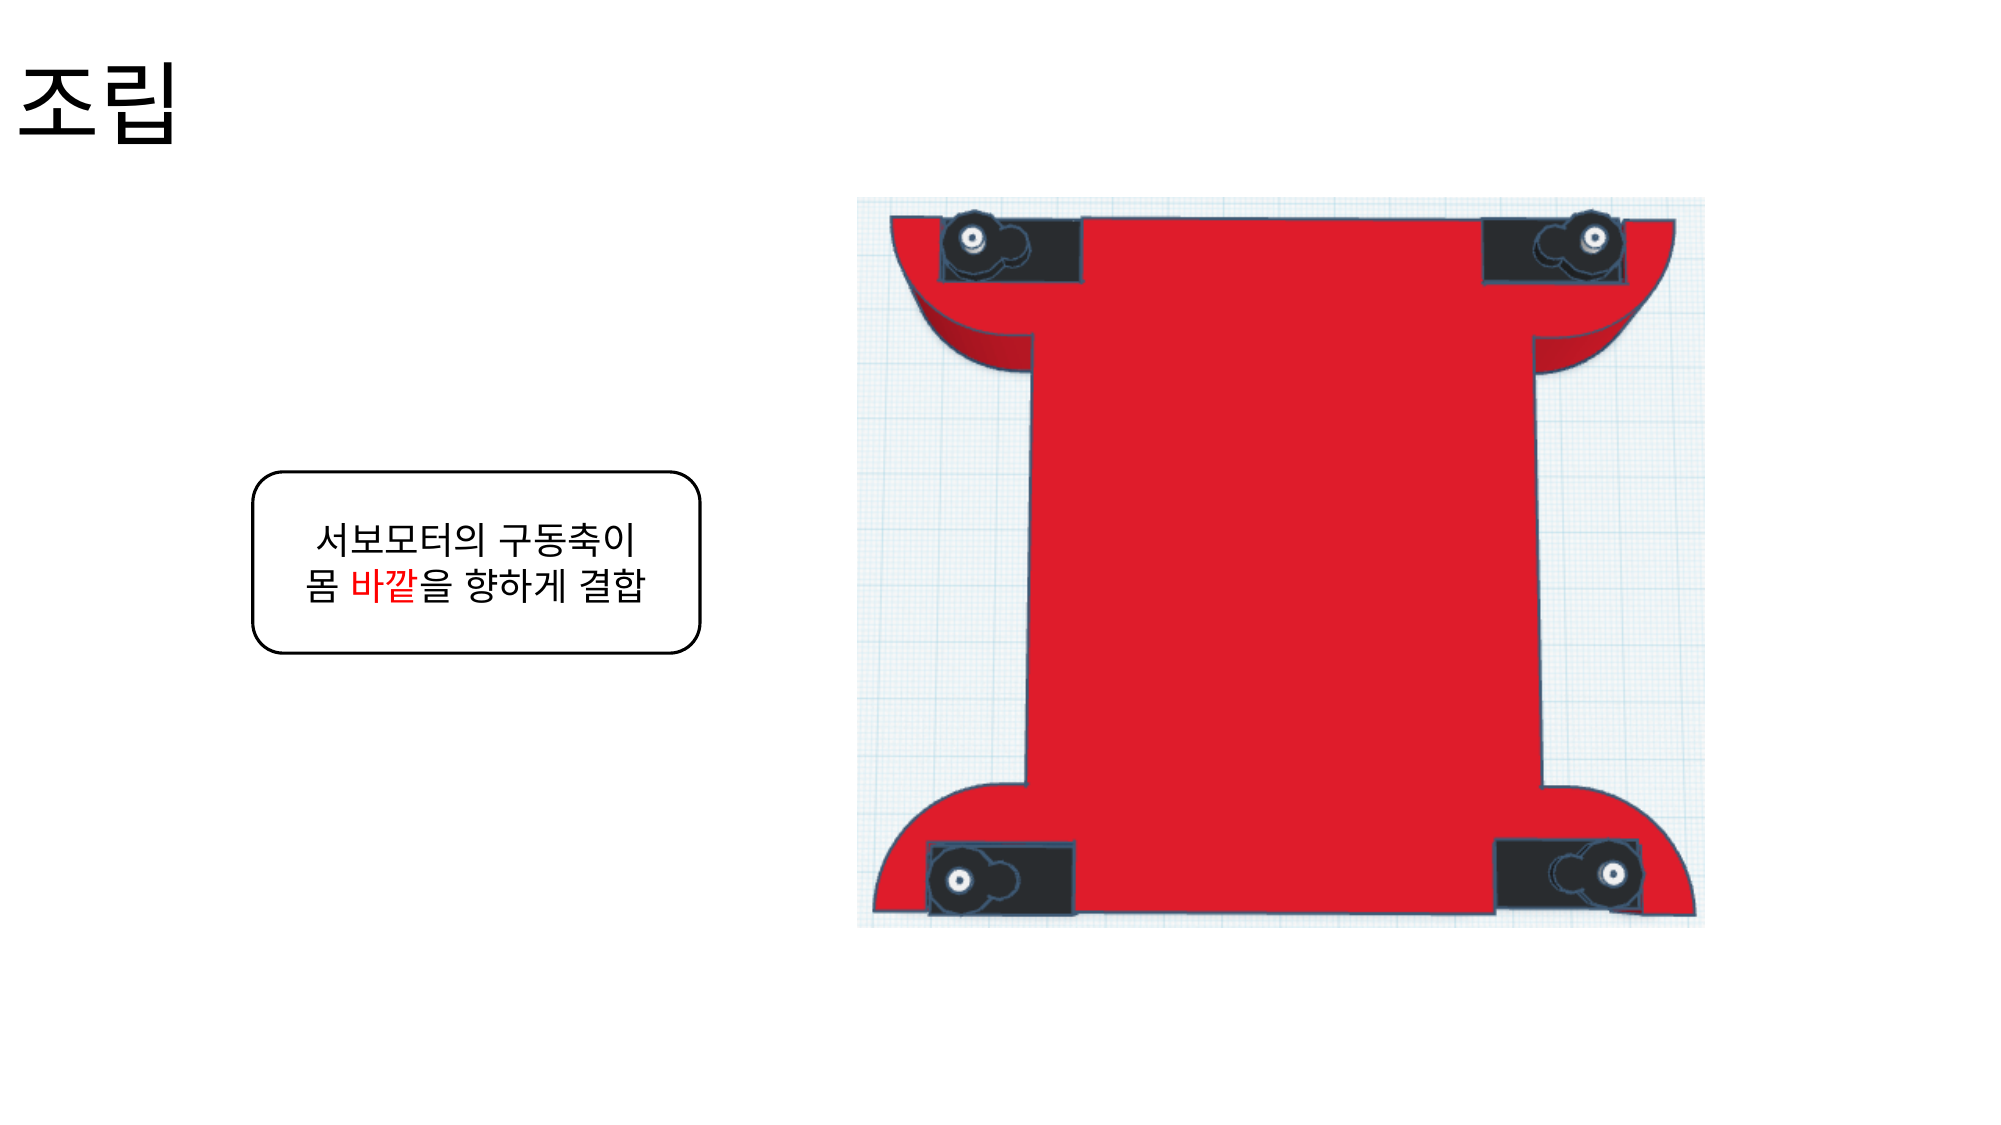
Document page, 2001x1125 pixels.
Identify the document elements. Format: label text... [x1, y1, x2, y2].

text_box 서보모터의 구동축이 몸 바깥을 향하게 결합 [251, 470, 702, 655]
text_box 조립 [0, 0, 1725, 218]
picture [856, 197, 1705, 928]
